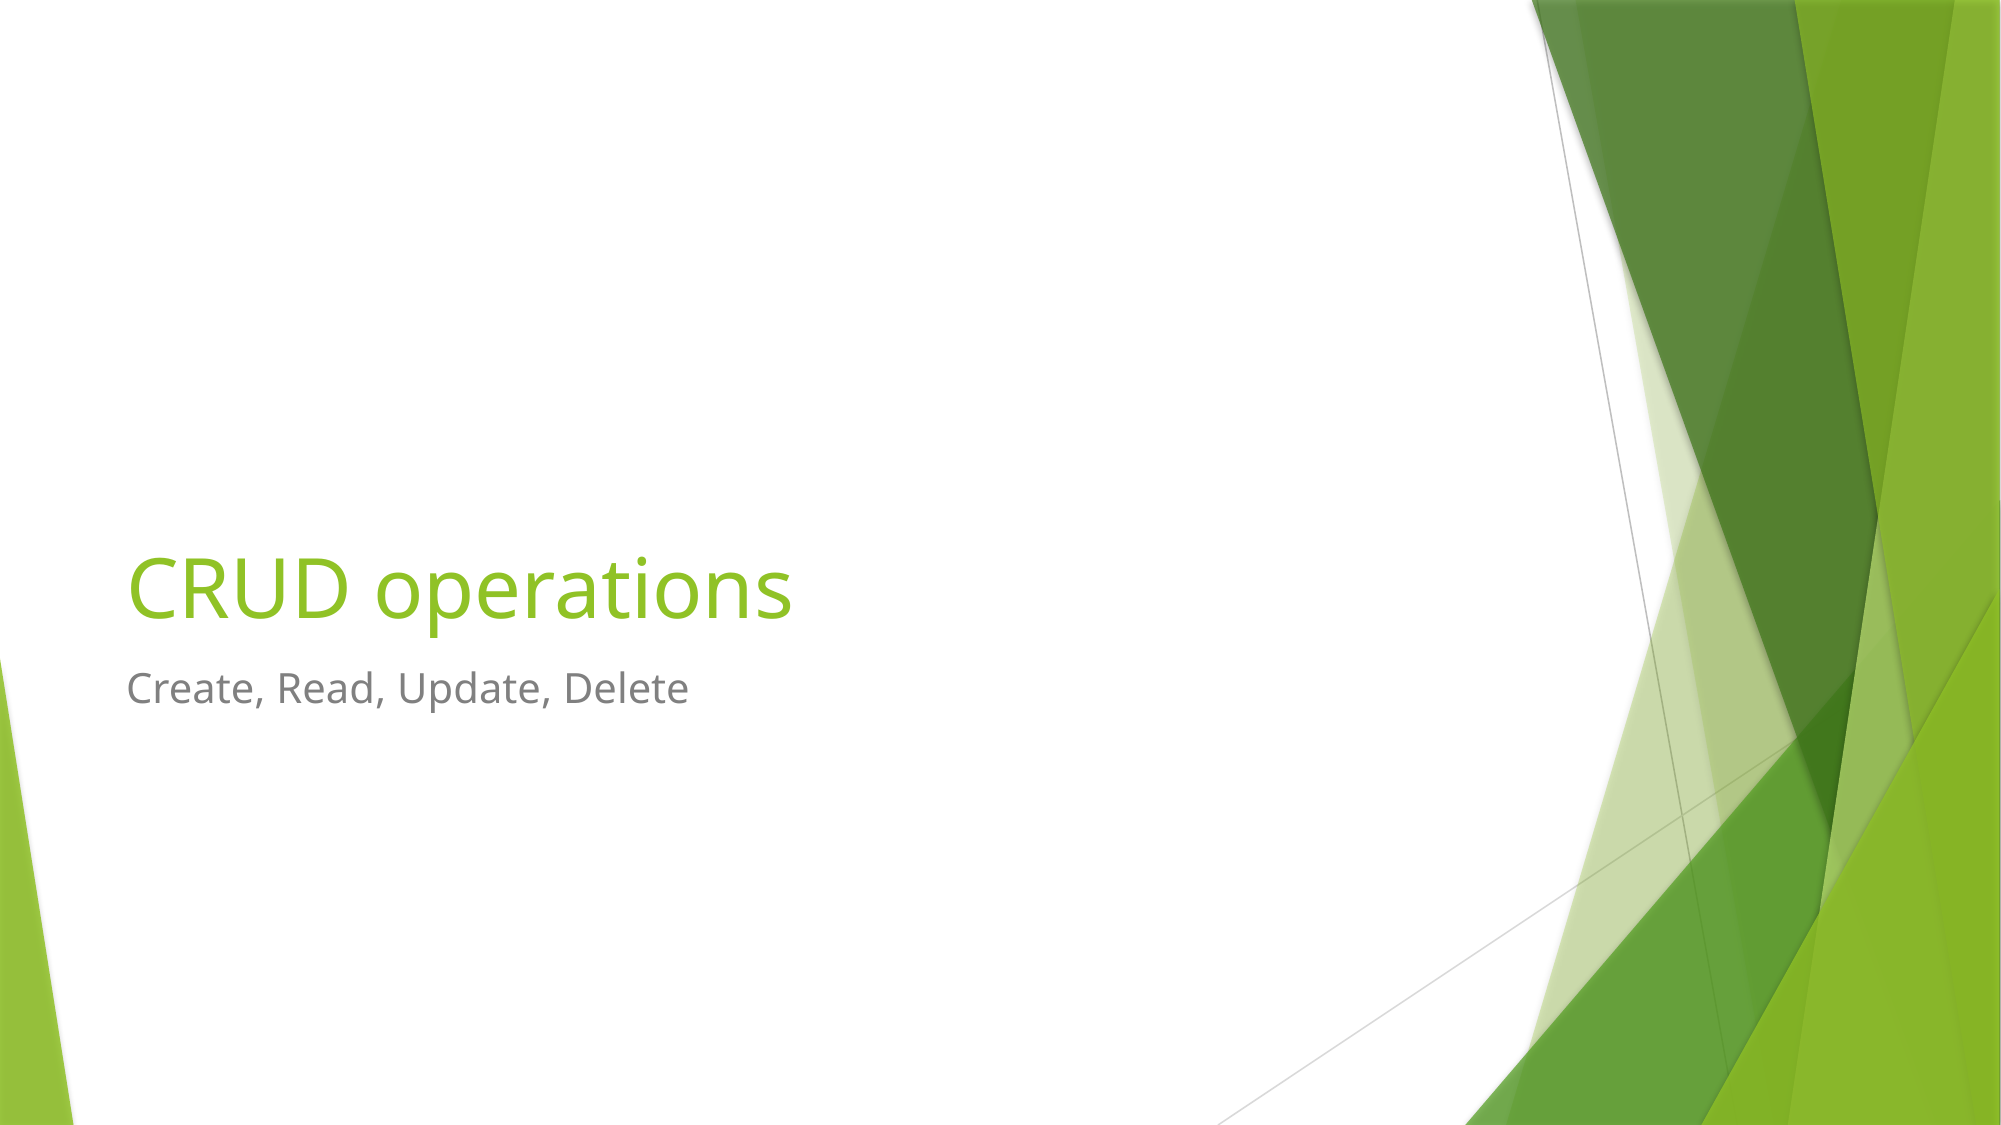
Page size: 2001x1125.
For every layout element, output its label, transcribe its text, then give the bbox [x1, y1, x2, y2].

title CRUD operations [111, 443, 1522, 654]
list Create, Read, Update, Delete [111, 654, 1522, 796]
